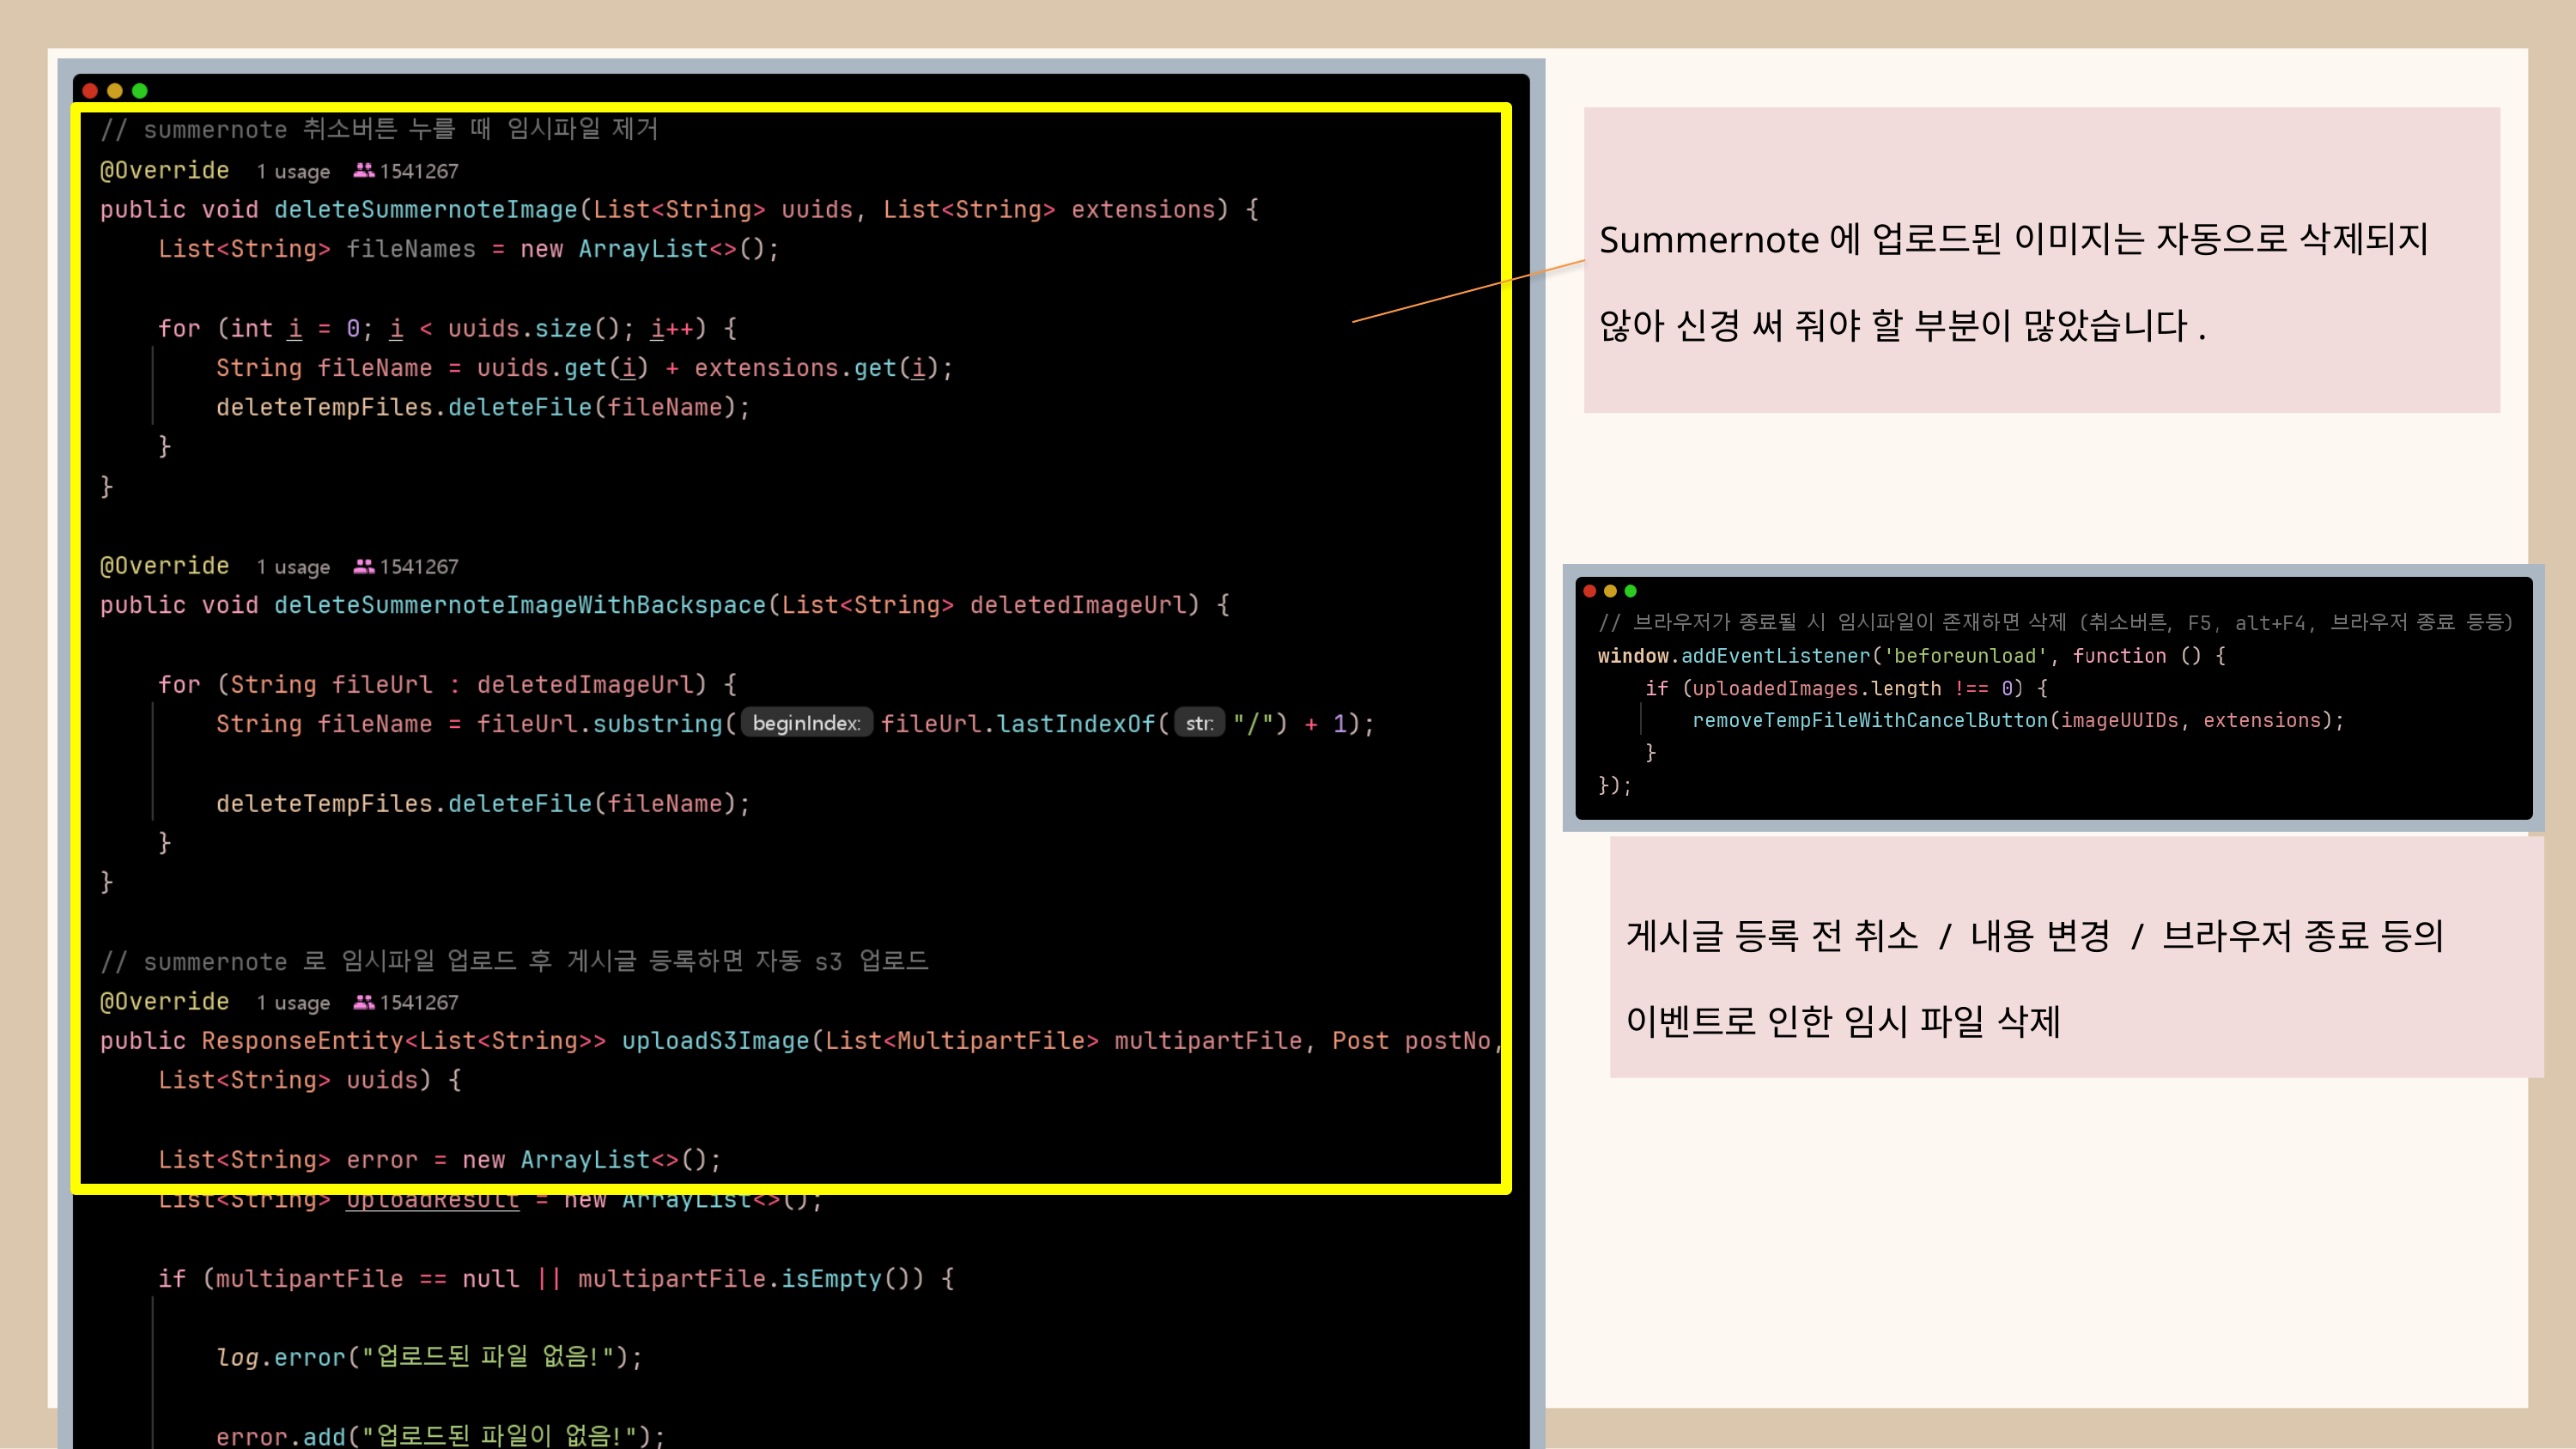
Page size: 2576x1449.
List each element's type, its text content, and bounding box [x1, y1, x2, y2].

picture [58, 58, 1546, 1449]
text_box 게시글 등록 전 취소 / 내용 변경 / 브라우저 종료 등의 이벤트로 인한 임시 파일 삭제 [1610, 837, 2545, 1078]
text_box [1352, 106, 2501, 414]
picture [1562, 563, 2545, 833]
